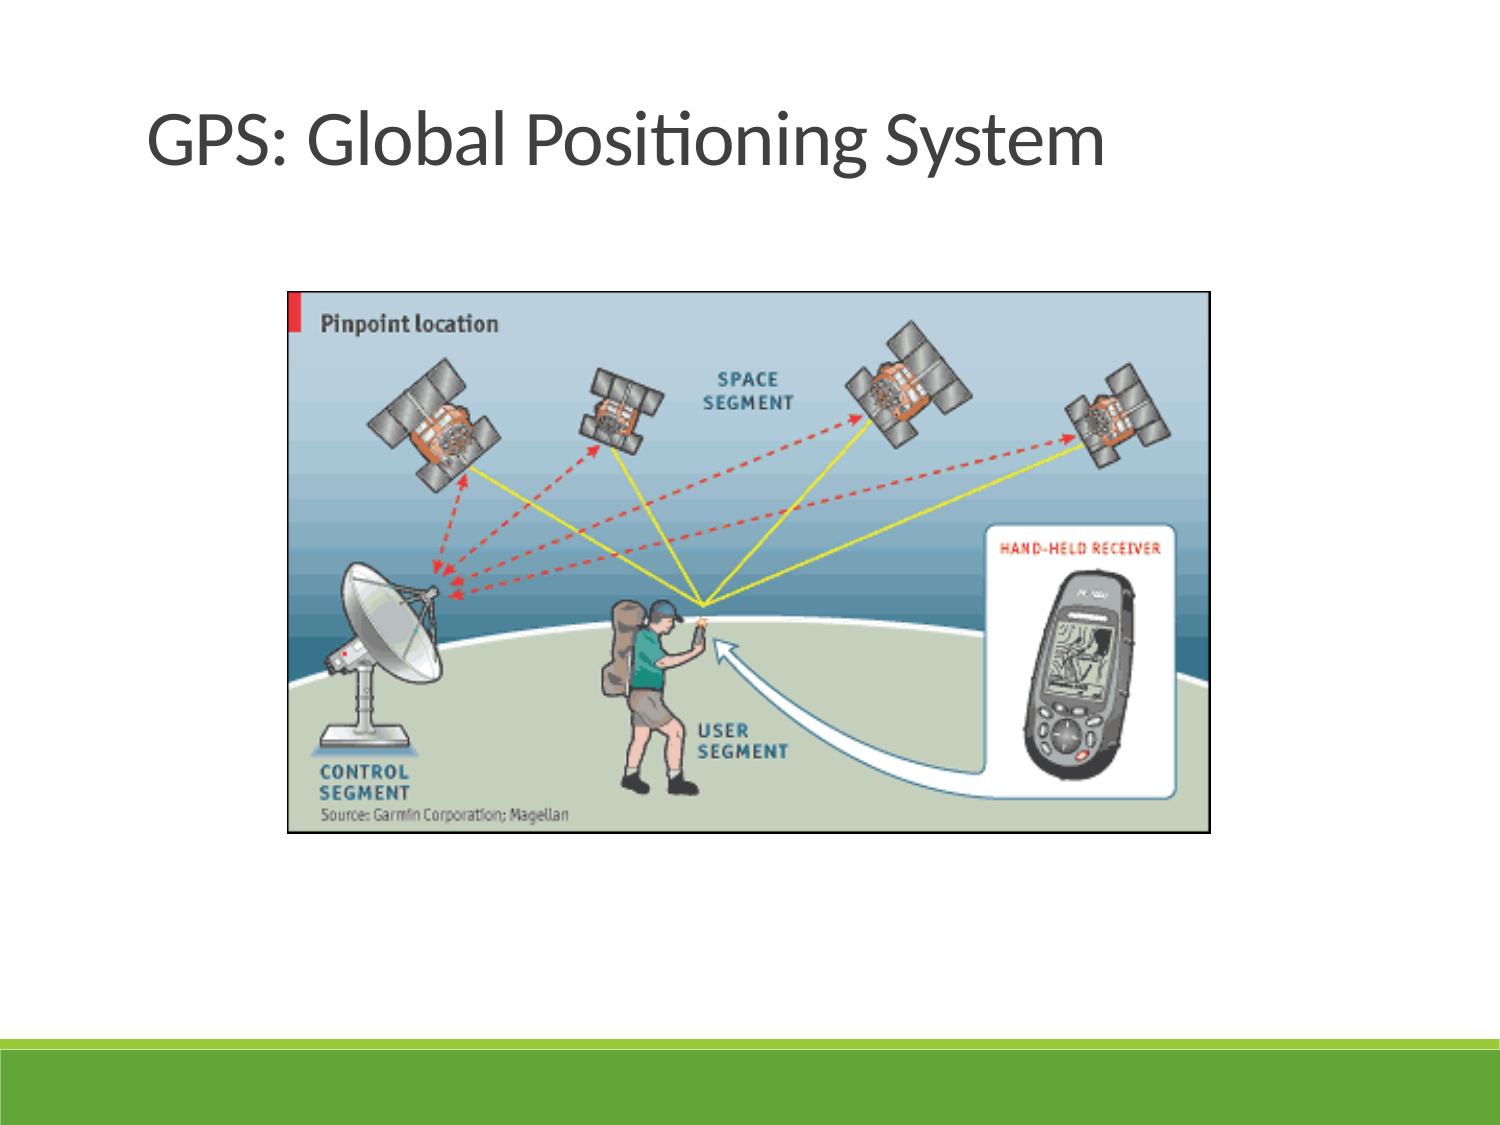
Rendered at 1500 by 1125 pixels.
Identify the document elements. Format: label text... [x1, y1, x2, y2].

picture [286, 291, 1211, 834]
title GPS: Global Positioning System [131, 43, 1369, 190]
